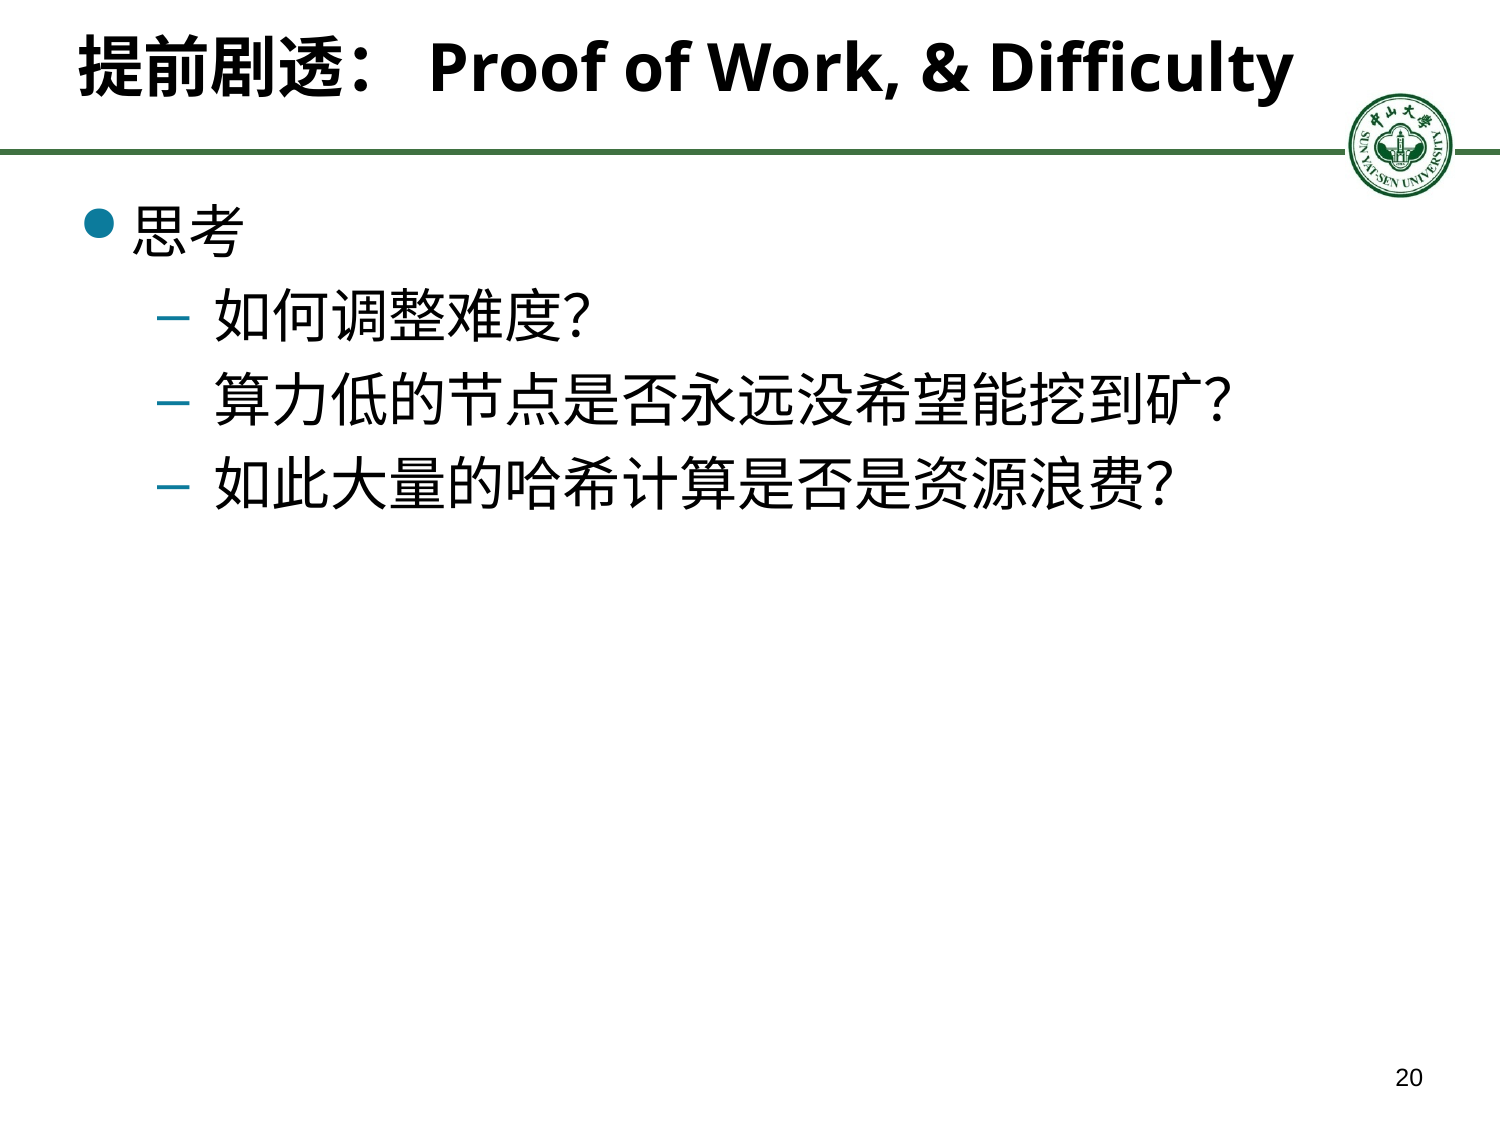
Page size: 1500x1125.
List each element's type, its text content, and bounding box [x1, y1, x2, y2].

title 提前剧透：Proof of Work, & Difficulty [62, 24, 1421, 113]
list 思考 如何调整难度？ 算力低的节点是否永远没希望能挖到矿？ 如此大量的哈希计算是否是资源浪费？ [67, 187, 1432, 1038]
picture [1345, 90, 1455, 200]
